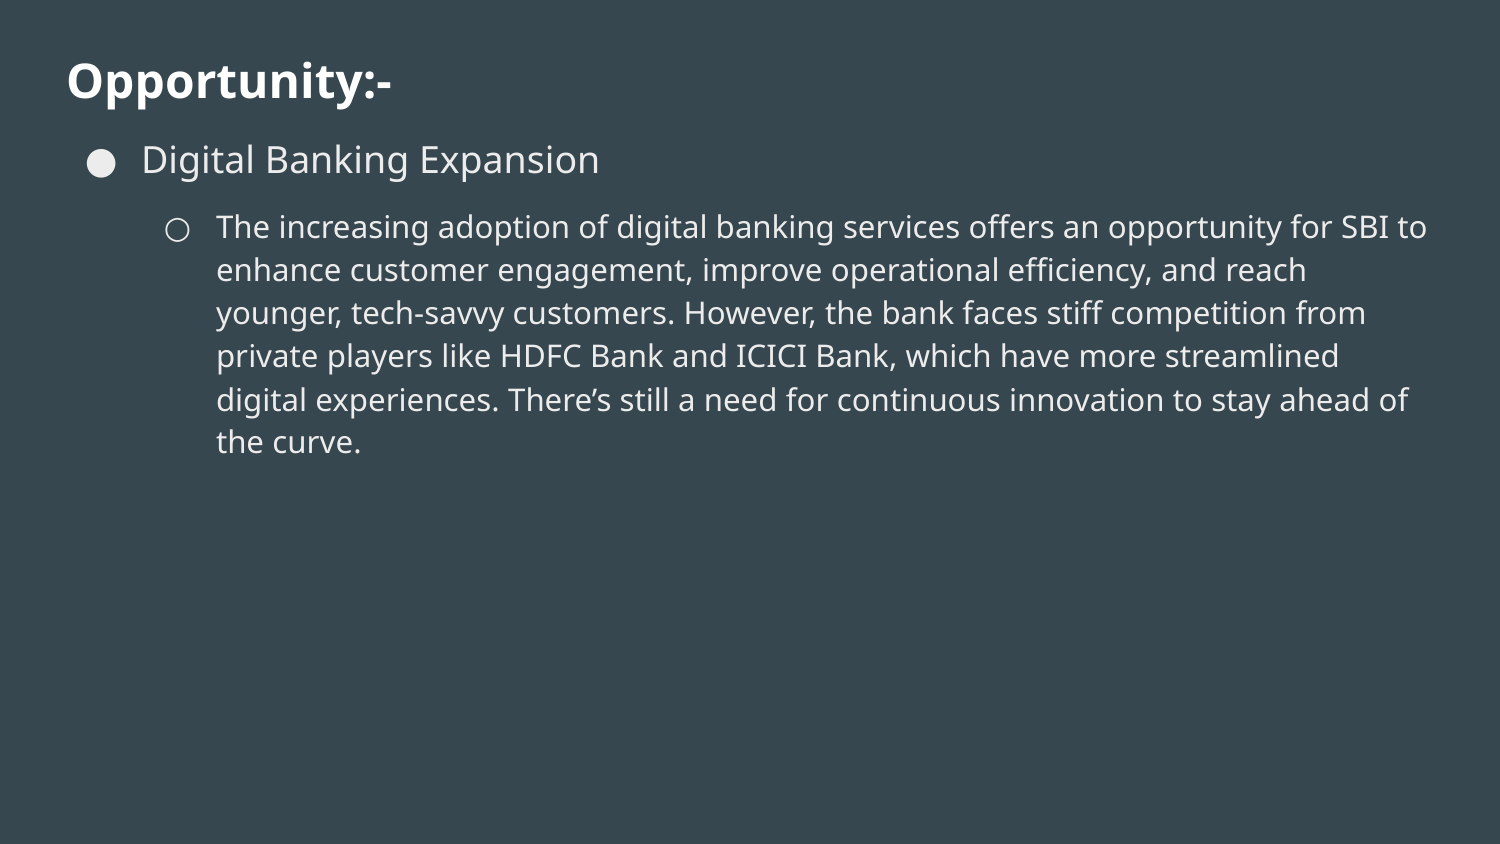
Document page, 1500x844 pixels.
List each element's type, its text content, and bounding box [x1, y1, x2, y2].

list Opportunity:- Digital Banking Expansion The increasing adoption of digital banking services offers an opportunity for SBI to enhance customer engagement, improve operational efficiency, and reach younger, tech-savvy customers. However, the bank faces stiff competition from private players like HDFC Bank and ICICI Bank, which have more streamlined digital experiences. There’s still a need for continuous innovation to stay ahead of the curve. [51, 27, 1449, 817]
